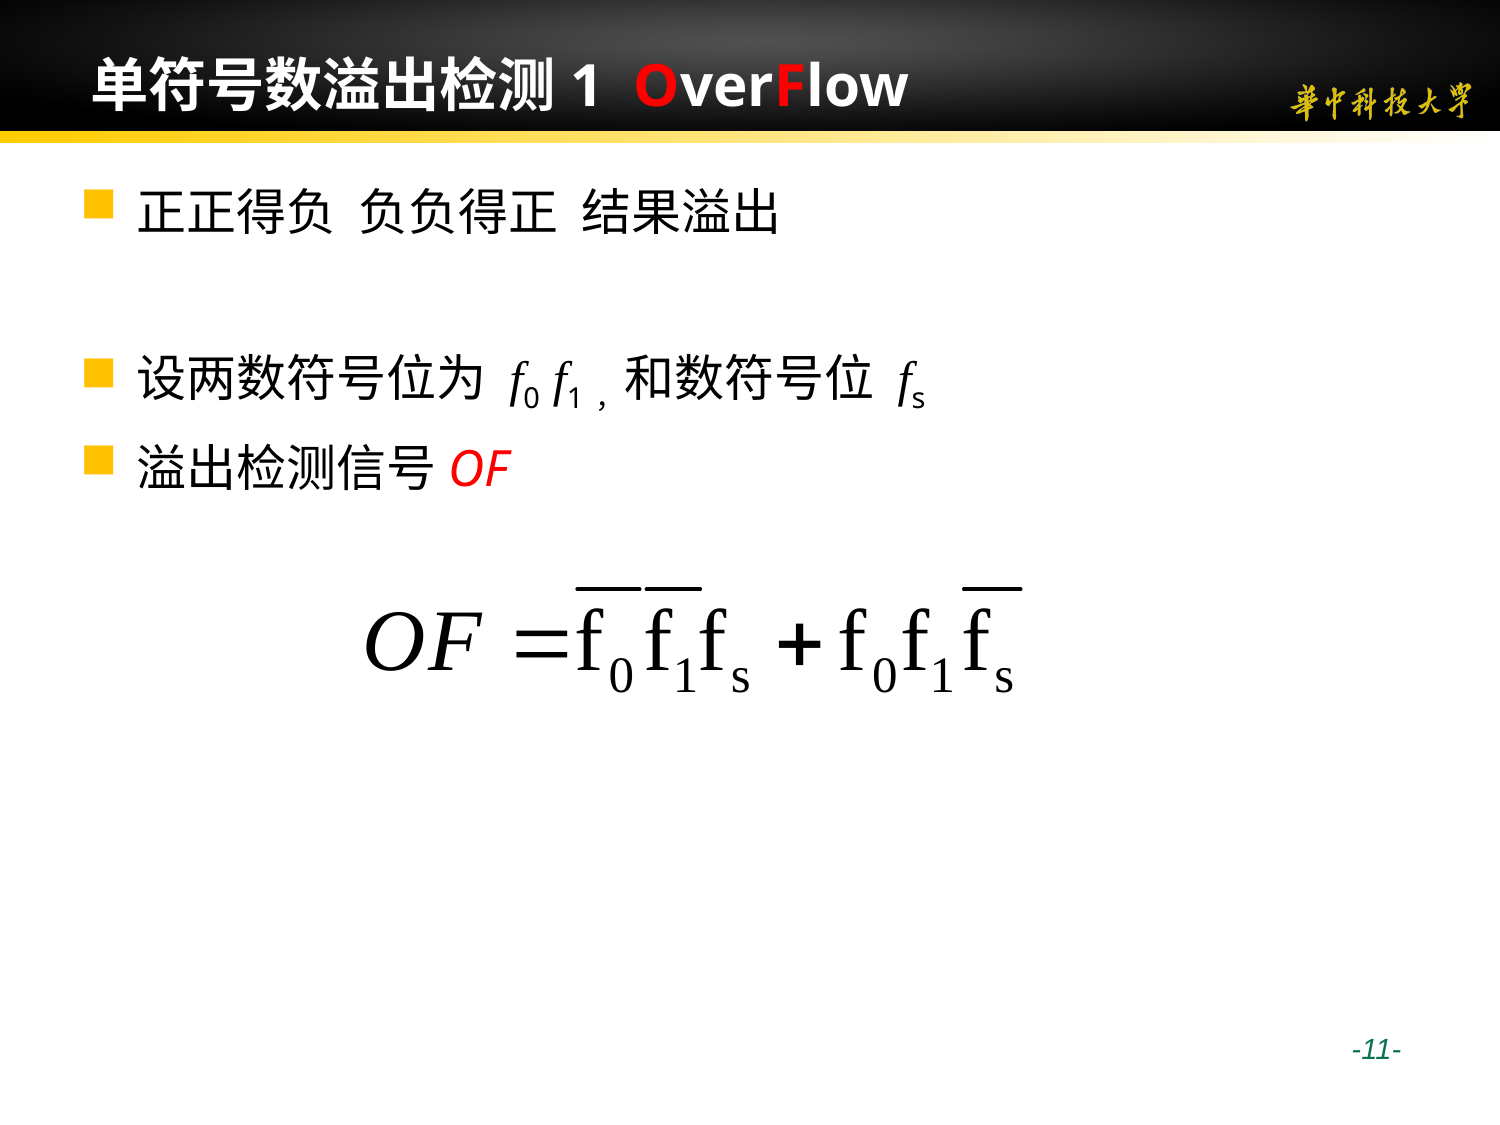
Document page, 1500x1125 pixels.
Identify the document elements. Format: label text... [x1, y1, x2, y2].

title 单符号数溢出检测1 OverFlow [74, 34, 1426, 131]
slide_number -11- [1257, 1023, 1425, 1102]
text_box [351, 568, 1038, 715]
list 正正得负 负负得正 结果溢出 设两数符号位为 f0 f1，和数符号位 fs 溢出检测信号OF [64, 160, 1414, 988]
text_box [650, 131, 655, 143]
text_box [738, 131, 744, 143]
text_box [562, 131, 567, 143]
picture [0, 0, 1500, 131]
